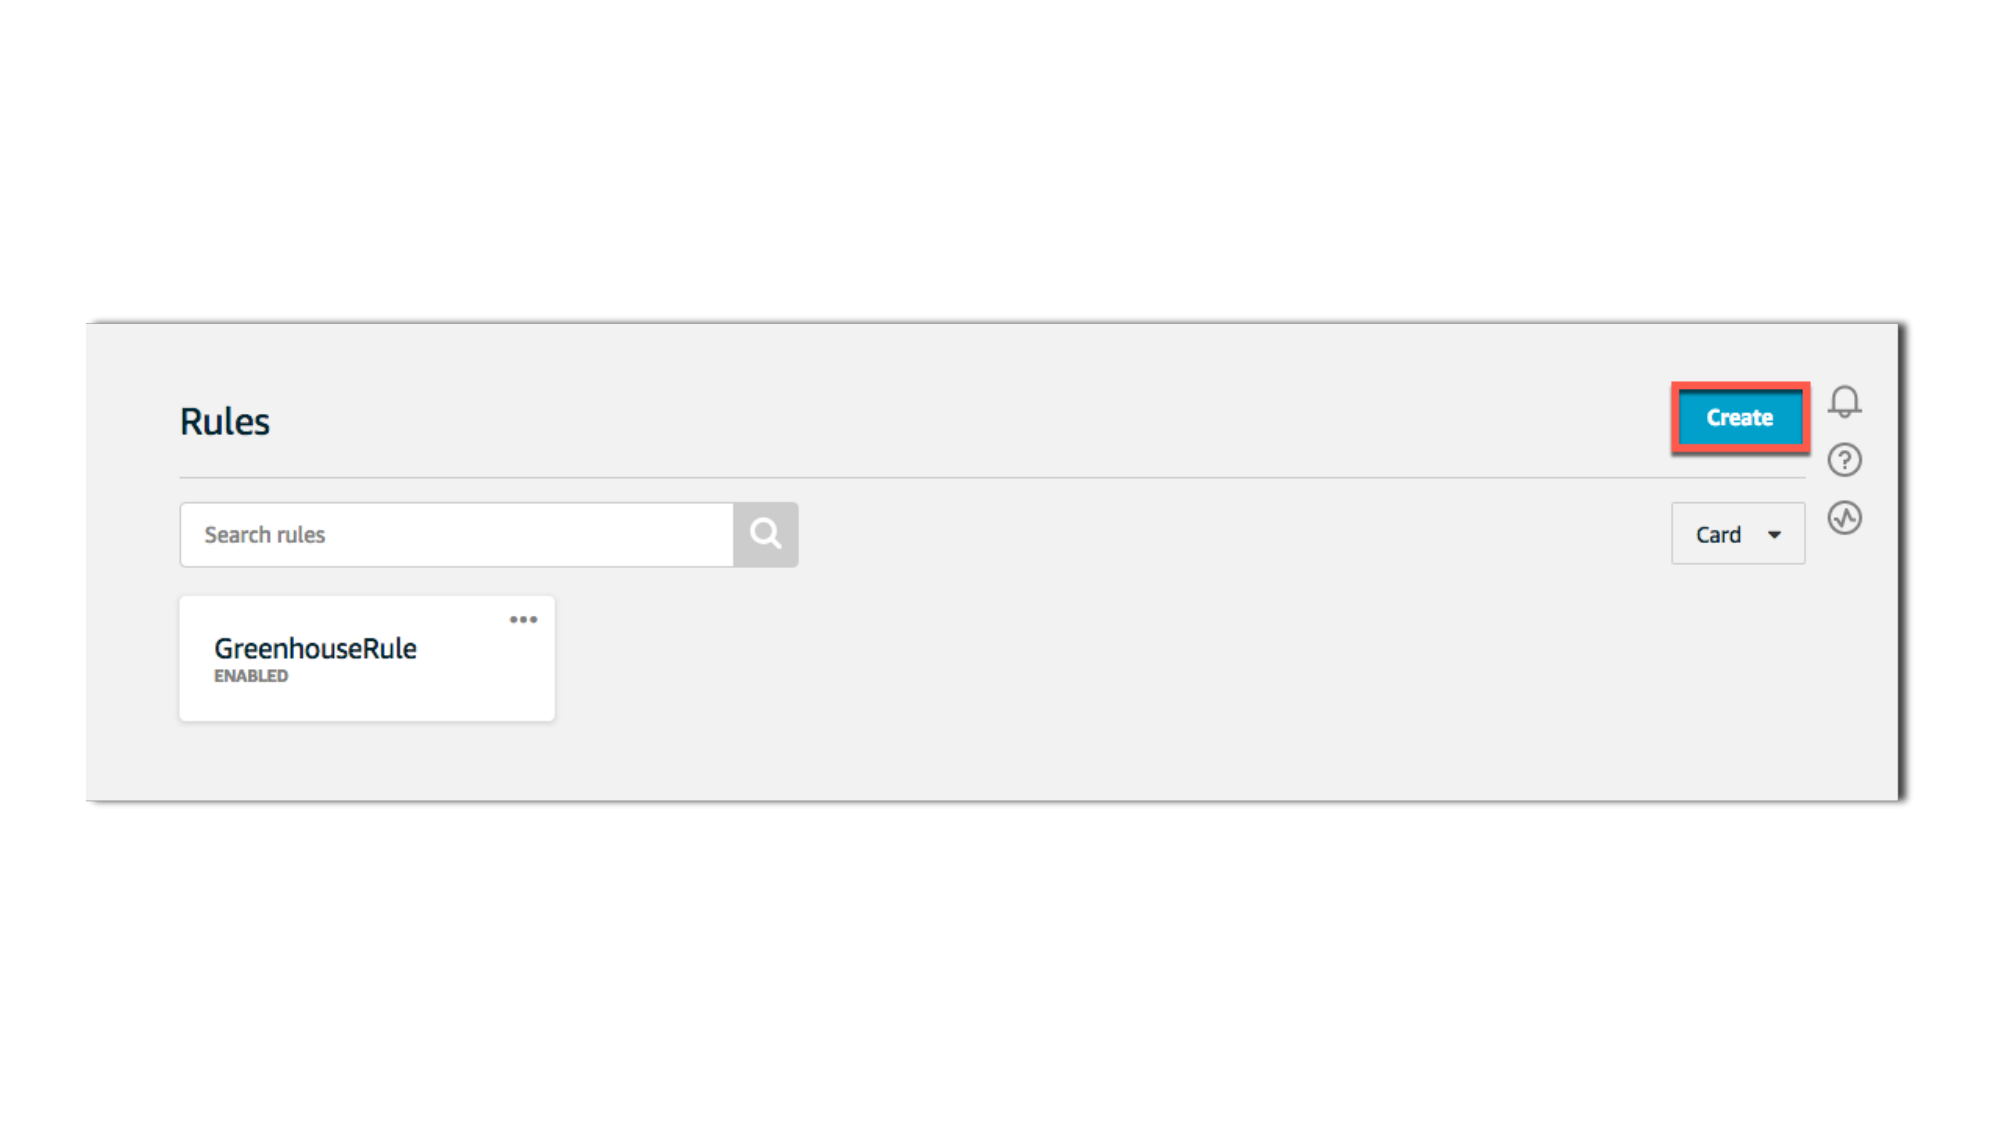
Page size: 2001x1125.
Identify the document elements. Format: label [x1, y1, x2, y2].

picture [86, 316, 1914, 809]
